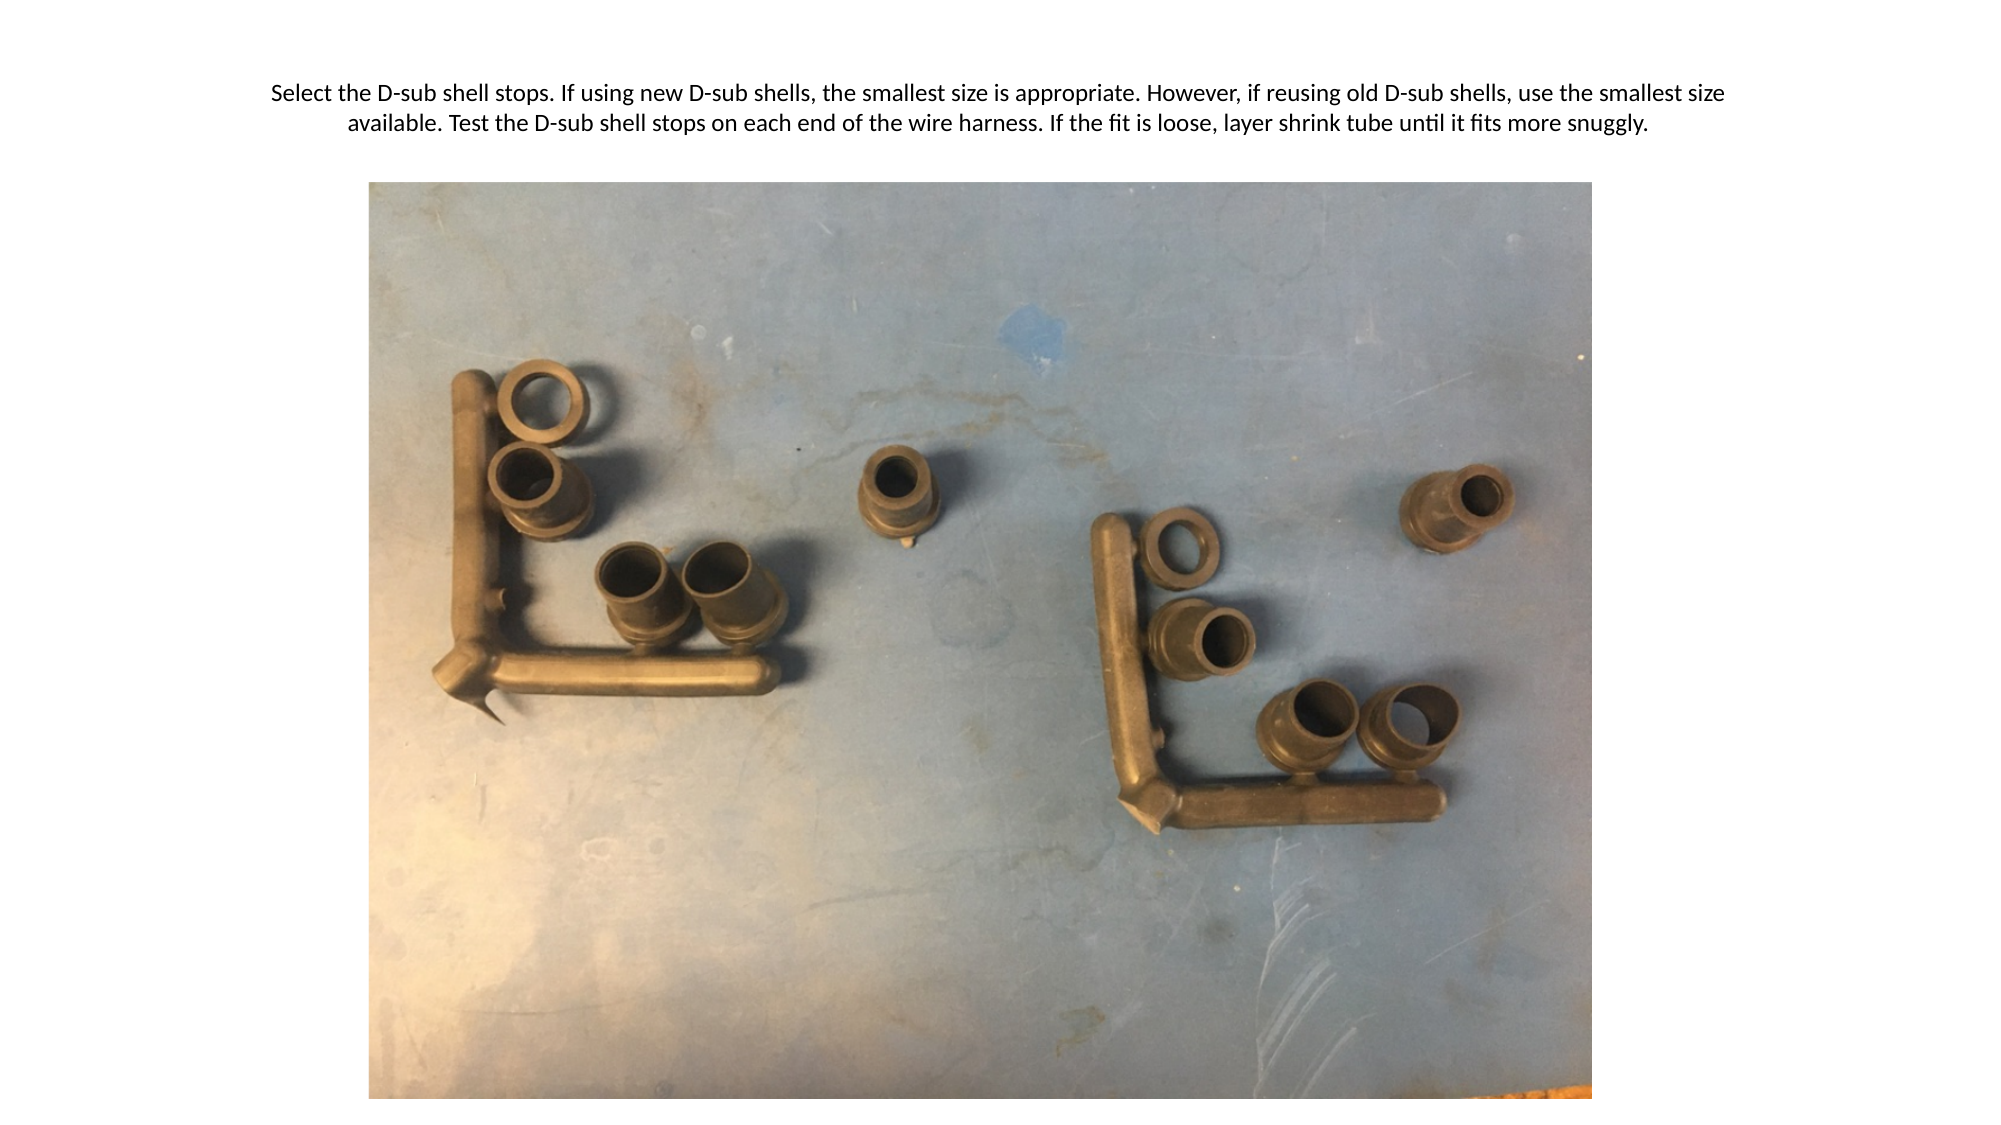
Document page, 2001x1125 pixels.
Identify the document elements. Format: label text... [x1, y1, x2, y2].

picture [370, 28, 1591, 1125]
text_box Select the D-sub shell stops. If using new D-sub shells, the smallest size is appropriate. However, if reusing old D-sub shells, use the smallest size available. Test the D-sub shell stops on each end of the wire harness. If the fit is loose, layer shrink tube until it fits more snuggly. [1439, 69, 1768, 145]
text_box Select the D-sub shell stops. If using new D-sub shells, the smallest size is appropriate. However, if reusing old D-sub shells, use the smallest size available. Test the D-sub shell stops on each end of the wire harness. If the fit is loose, layer shrink tube until it fits more snuggly. [232, 69, 520, 145]
